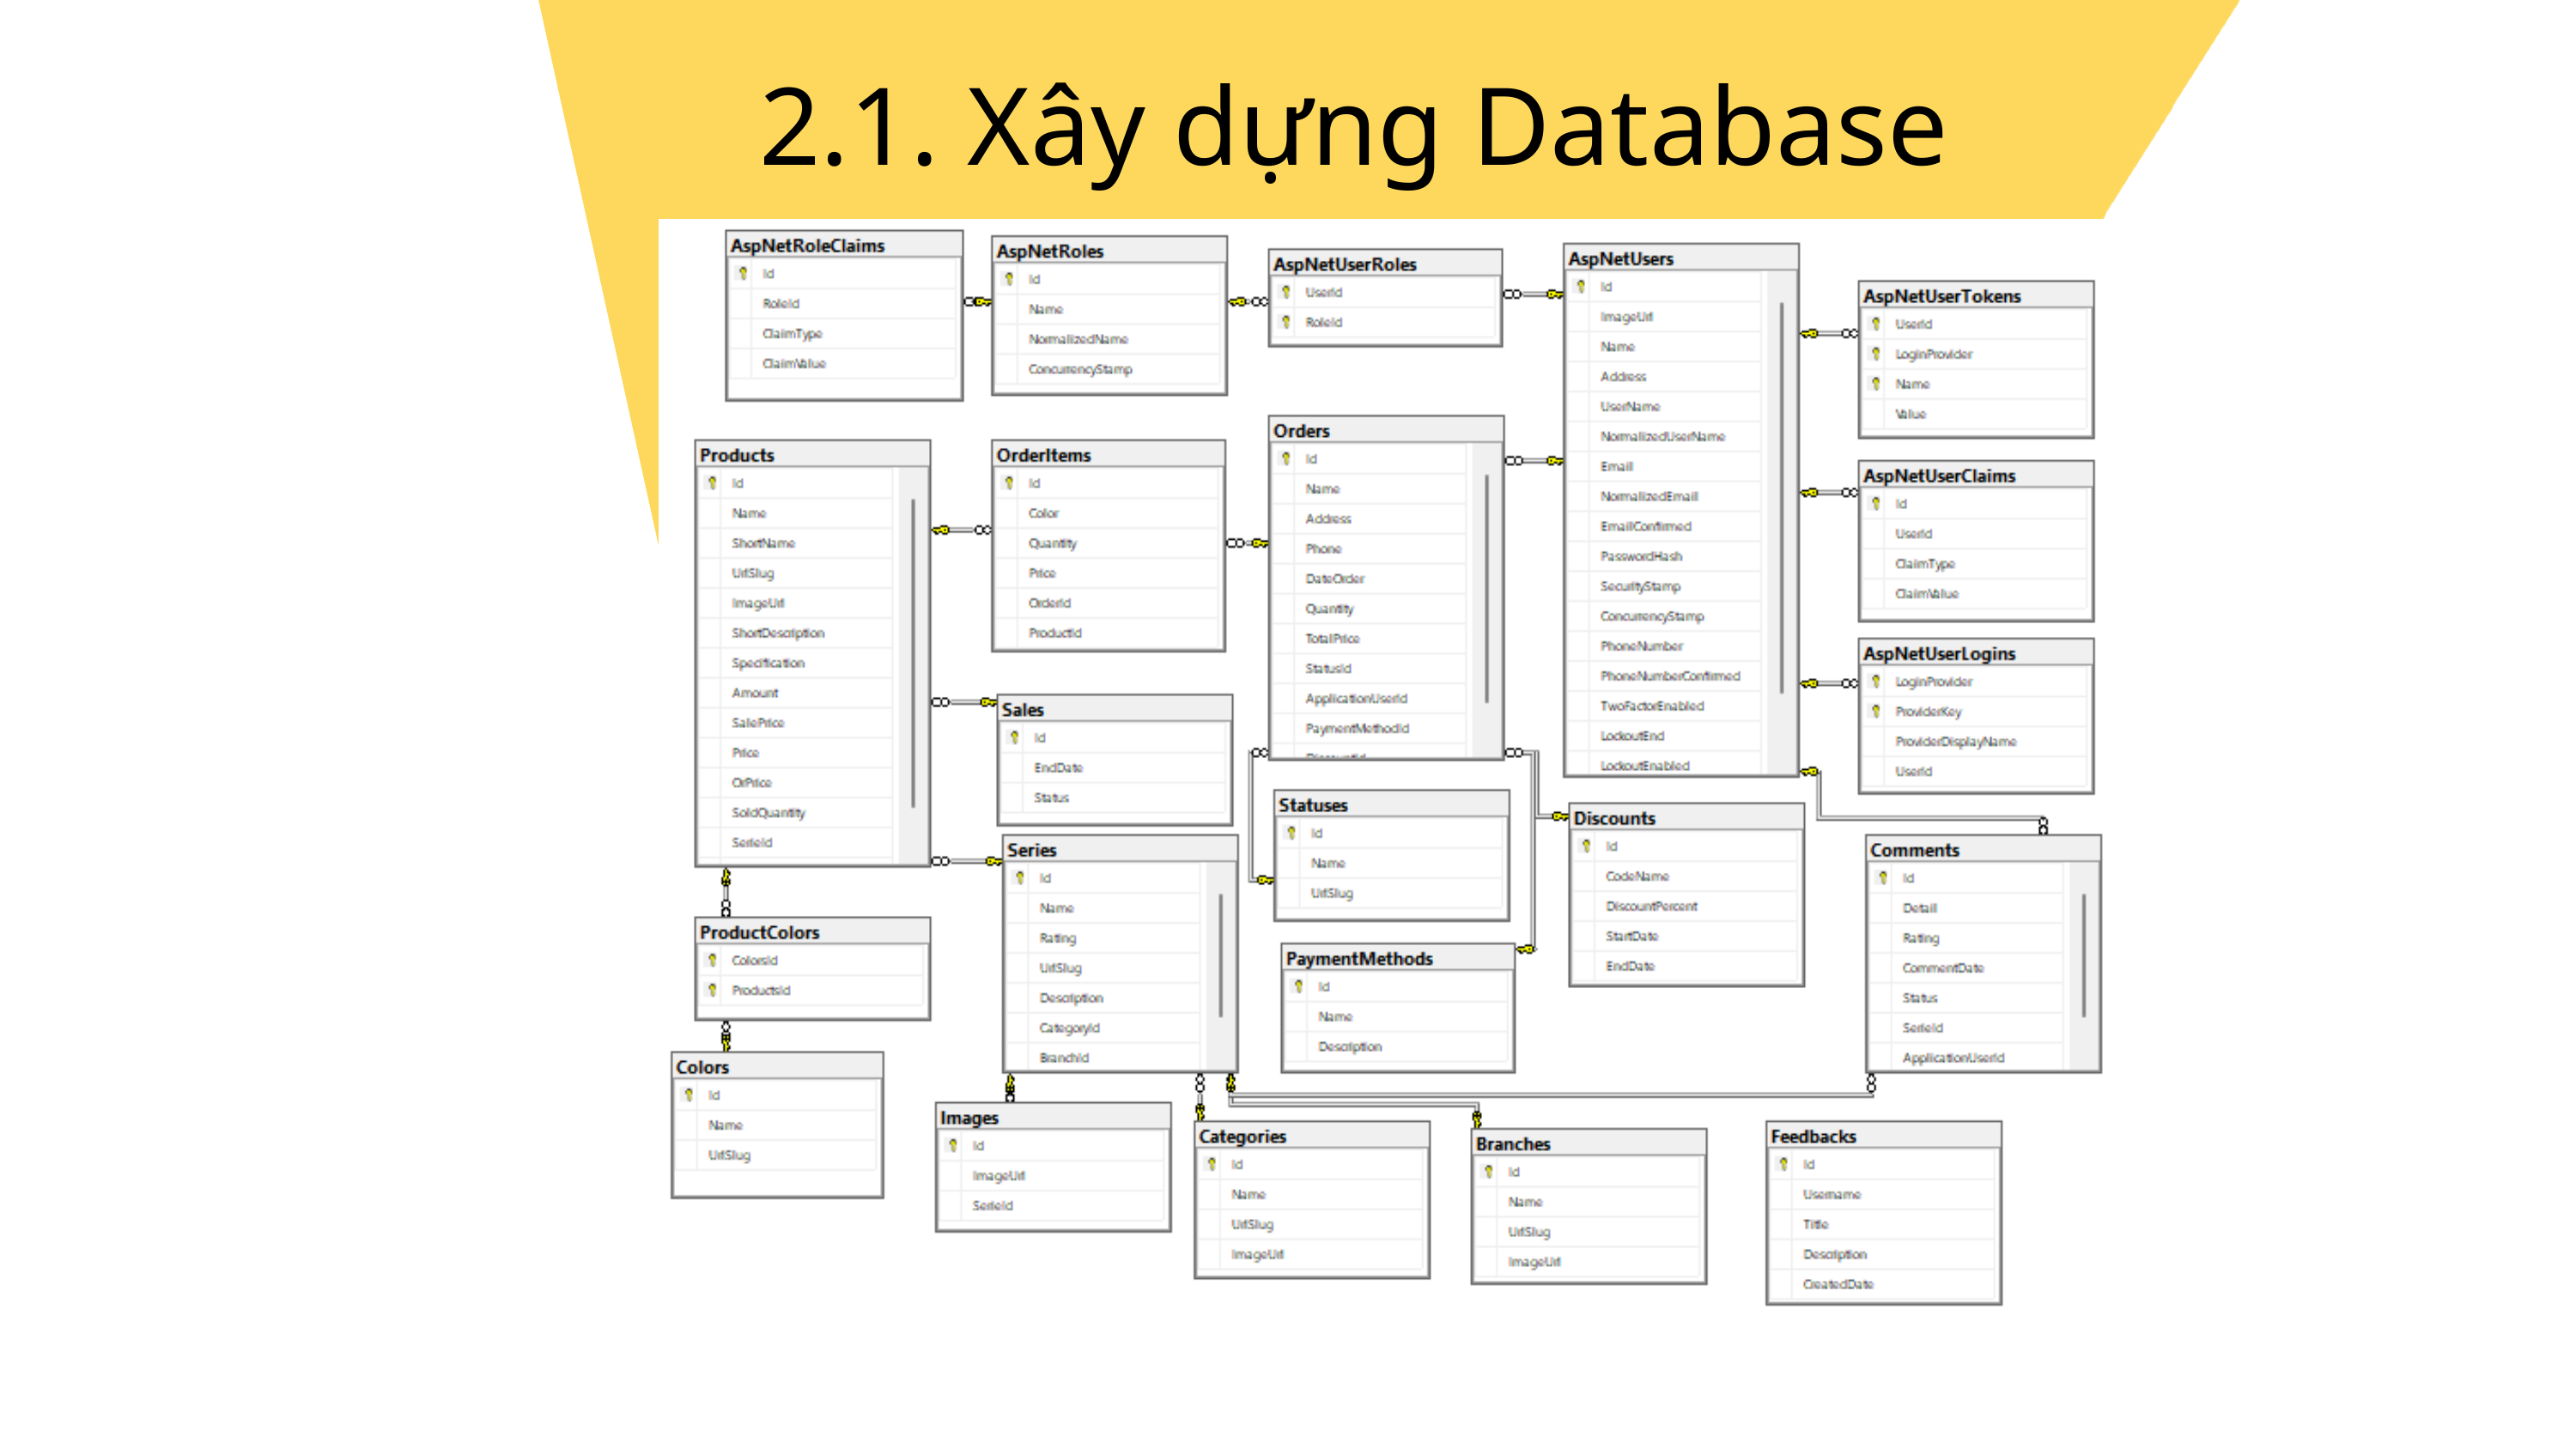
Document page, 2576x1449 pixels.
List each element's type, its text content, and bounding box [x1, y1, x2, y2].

text_box 2.1. Xây dựng Database [659, 34, 2077, 200]
picture [659, 218, 2124, 1310]
text_box [538, 0, 2307, 523]
